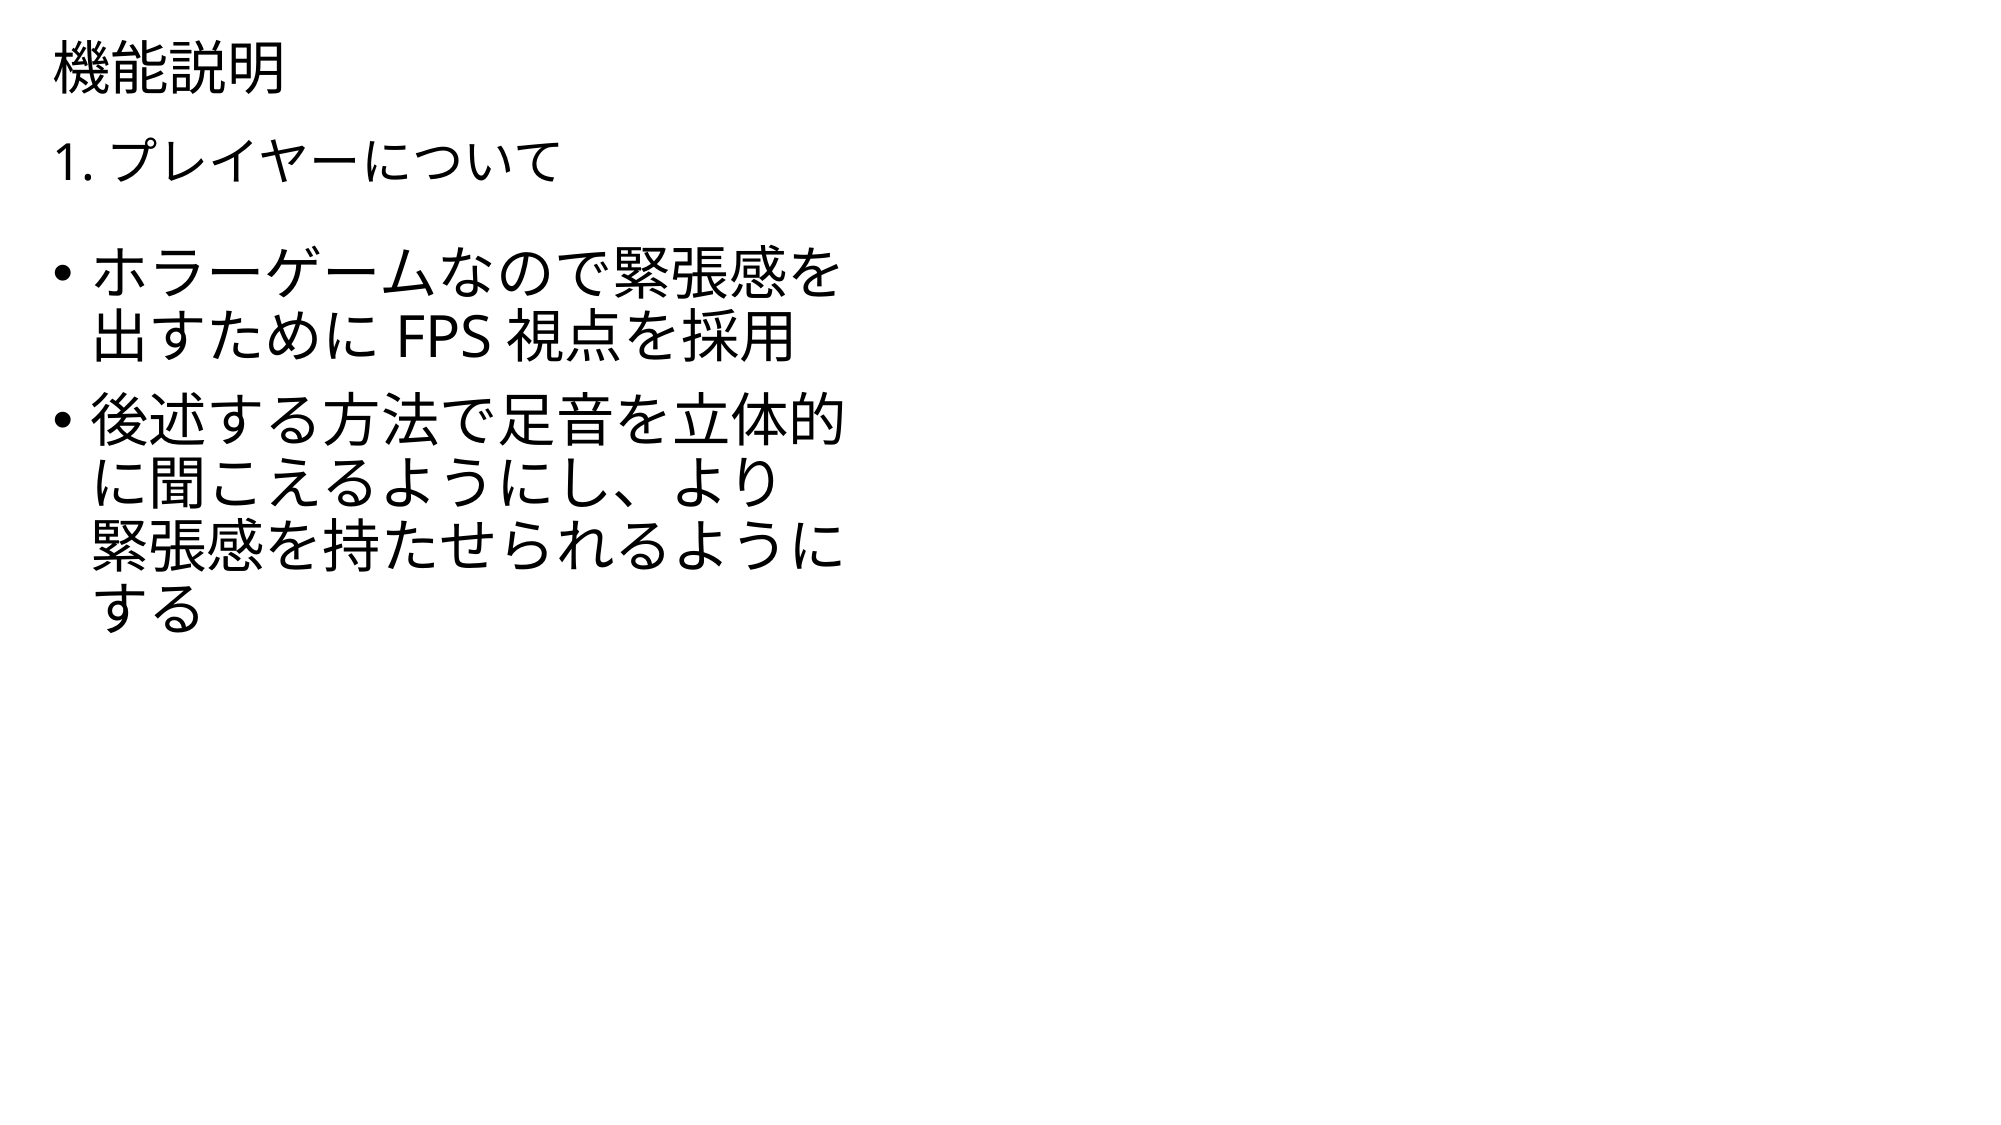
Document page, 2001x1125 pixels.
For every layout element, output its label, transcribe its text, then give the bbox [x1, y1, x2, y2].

title 機能説明 [37, 29, 308, 112]
text_box 1.プレイヤーについて [37, 123, 613, 206]
list ホラーゲームなので緊張感を出すためにFPS視点を採用 後述する方法で足音を立体的に聞こえるようにし、より 緊張感を持たせられるようにする [37, 236, 900, 951]
